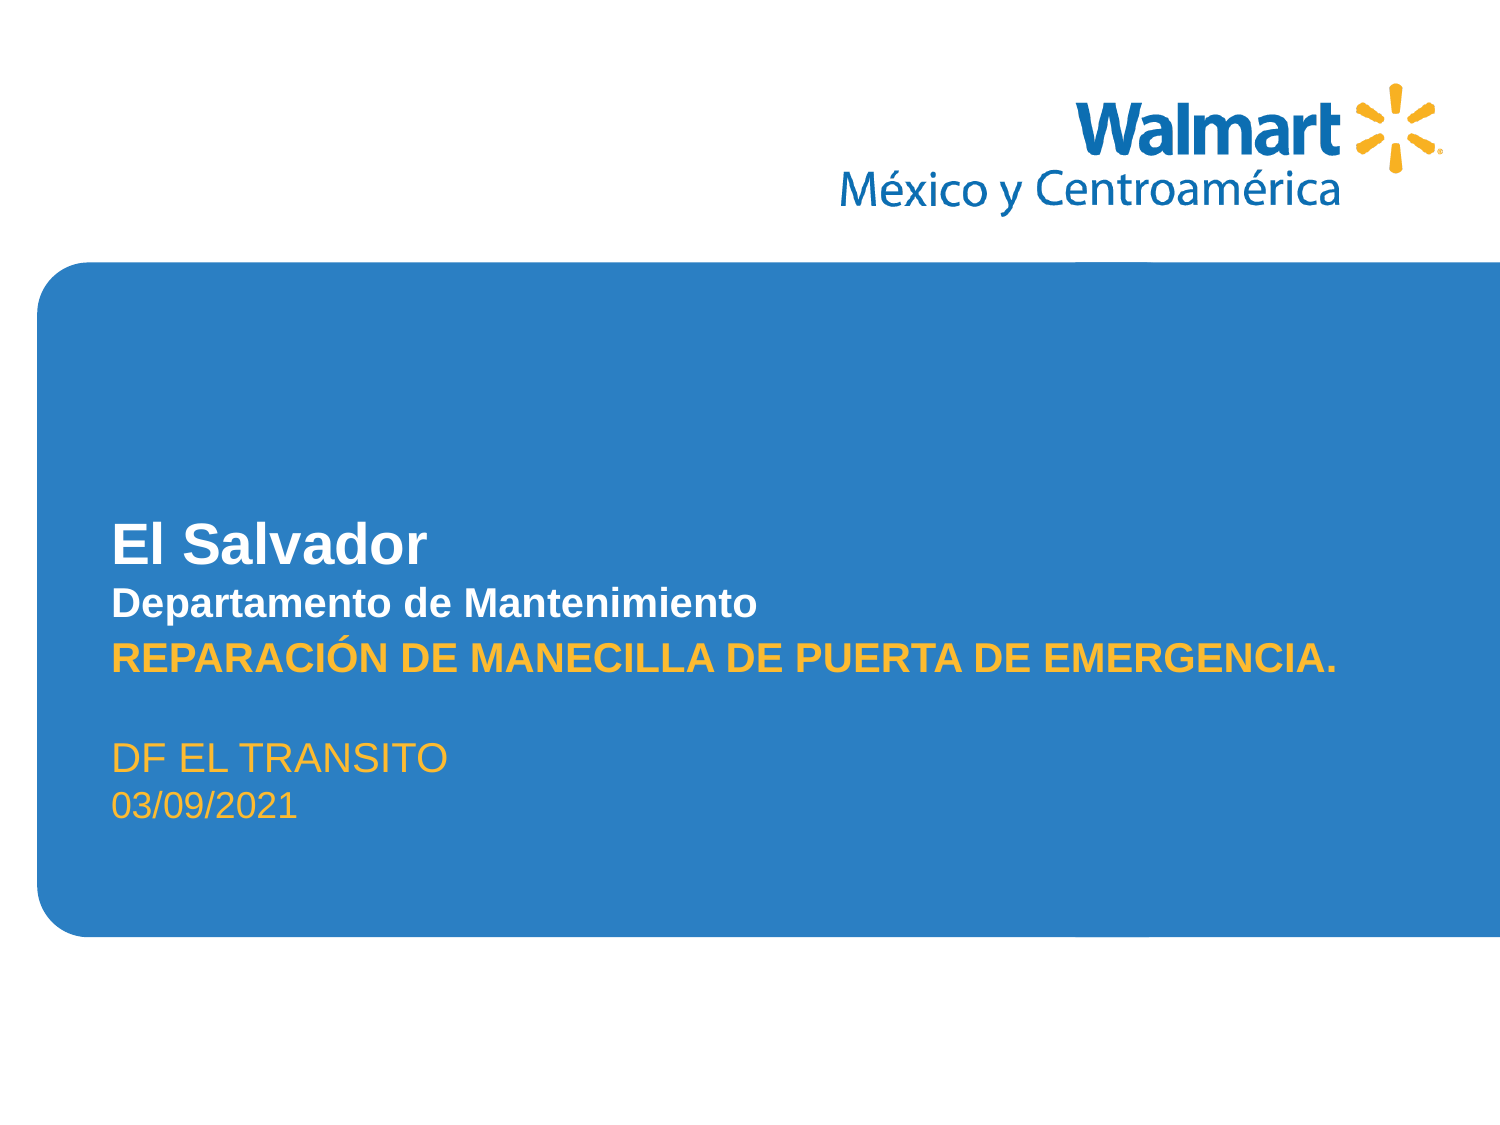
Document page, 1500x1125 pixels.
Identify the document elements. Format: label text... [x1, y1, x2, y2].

subtitle REPARACIÓN DE MANECILLA DE PUERTA DE EMERGENCIA. DF EL TRANSITO 03/09/2021 [110, 490, 1451, 779]
picture [841, 83, 1443, 217]
